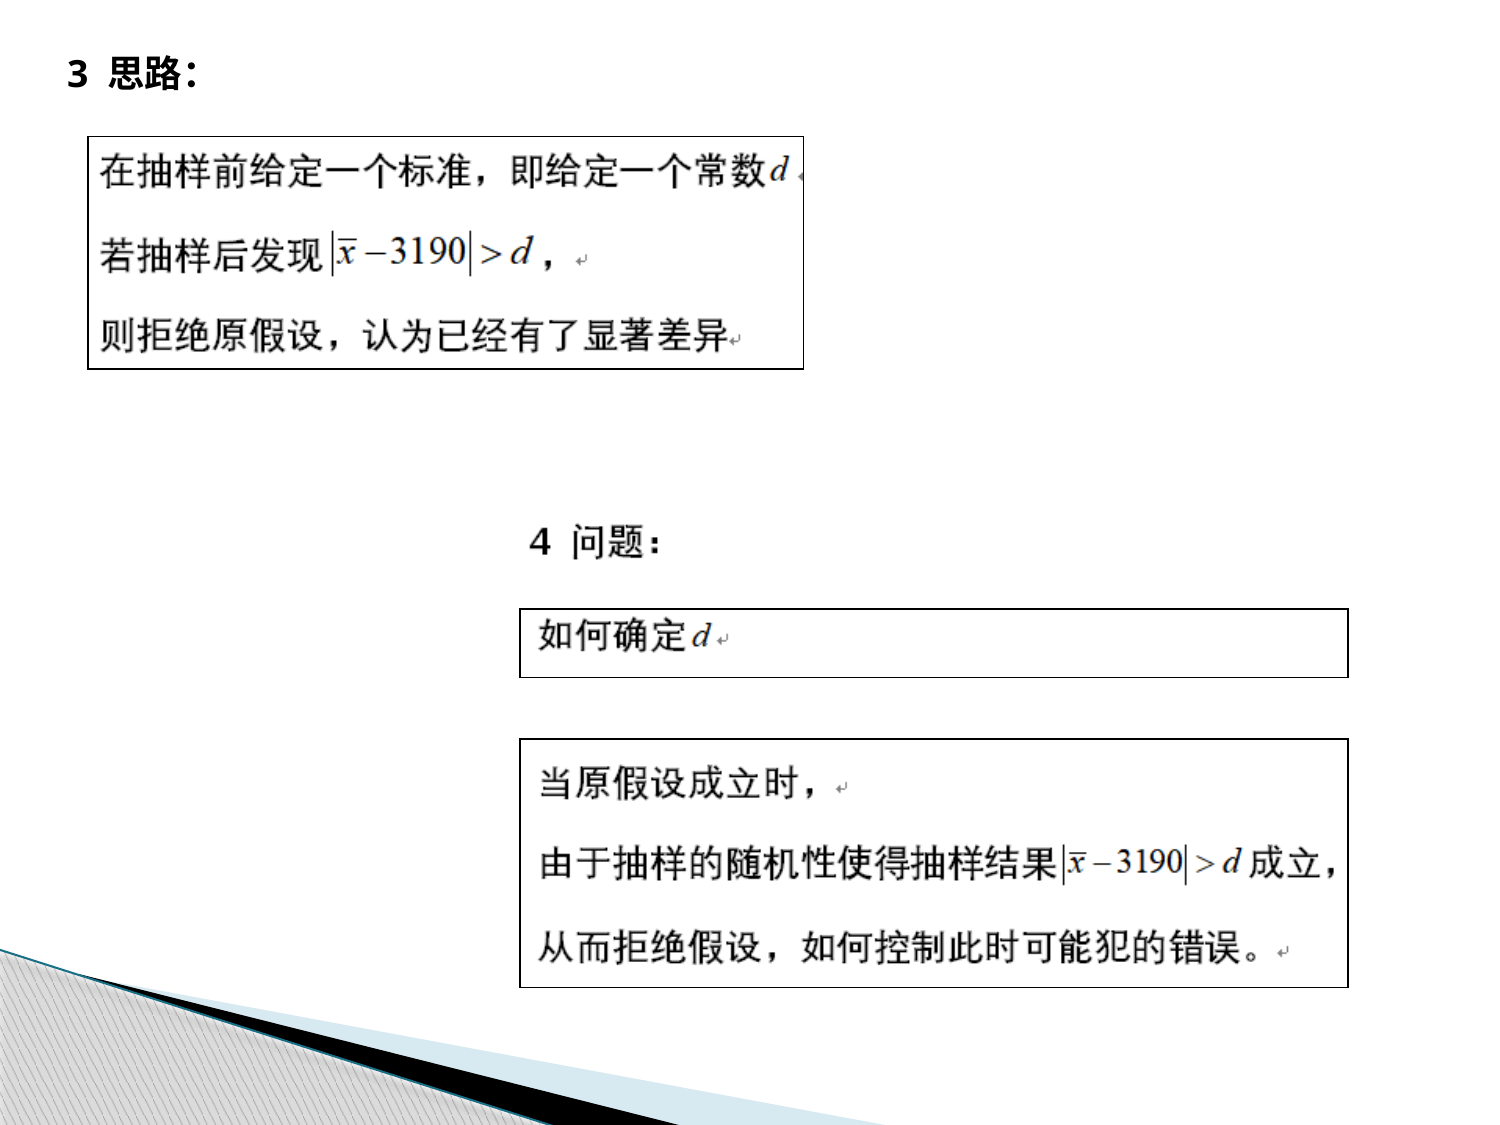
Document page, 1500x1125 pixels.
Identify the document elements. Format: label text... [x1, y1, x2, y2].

picture [520, 609, 1348, 678]
picture [88, 136, 803, 369]
text_box 3 思路： [52, 42, 235, 103]
picture [520, 739, 1348, 988]
picture [516, 503, 675, 578]
